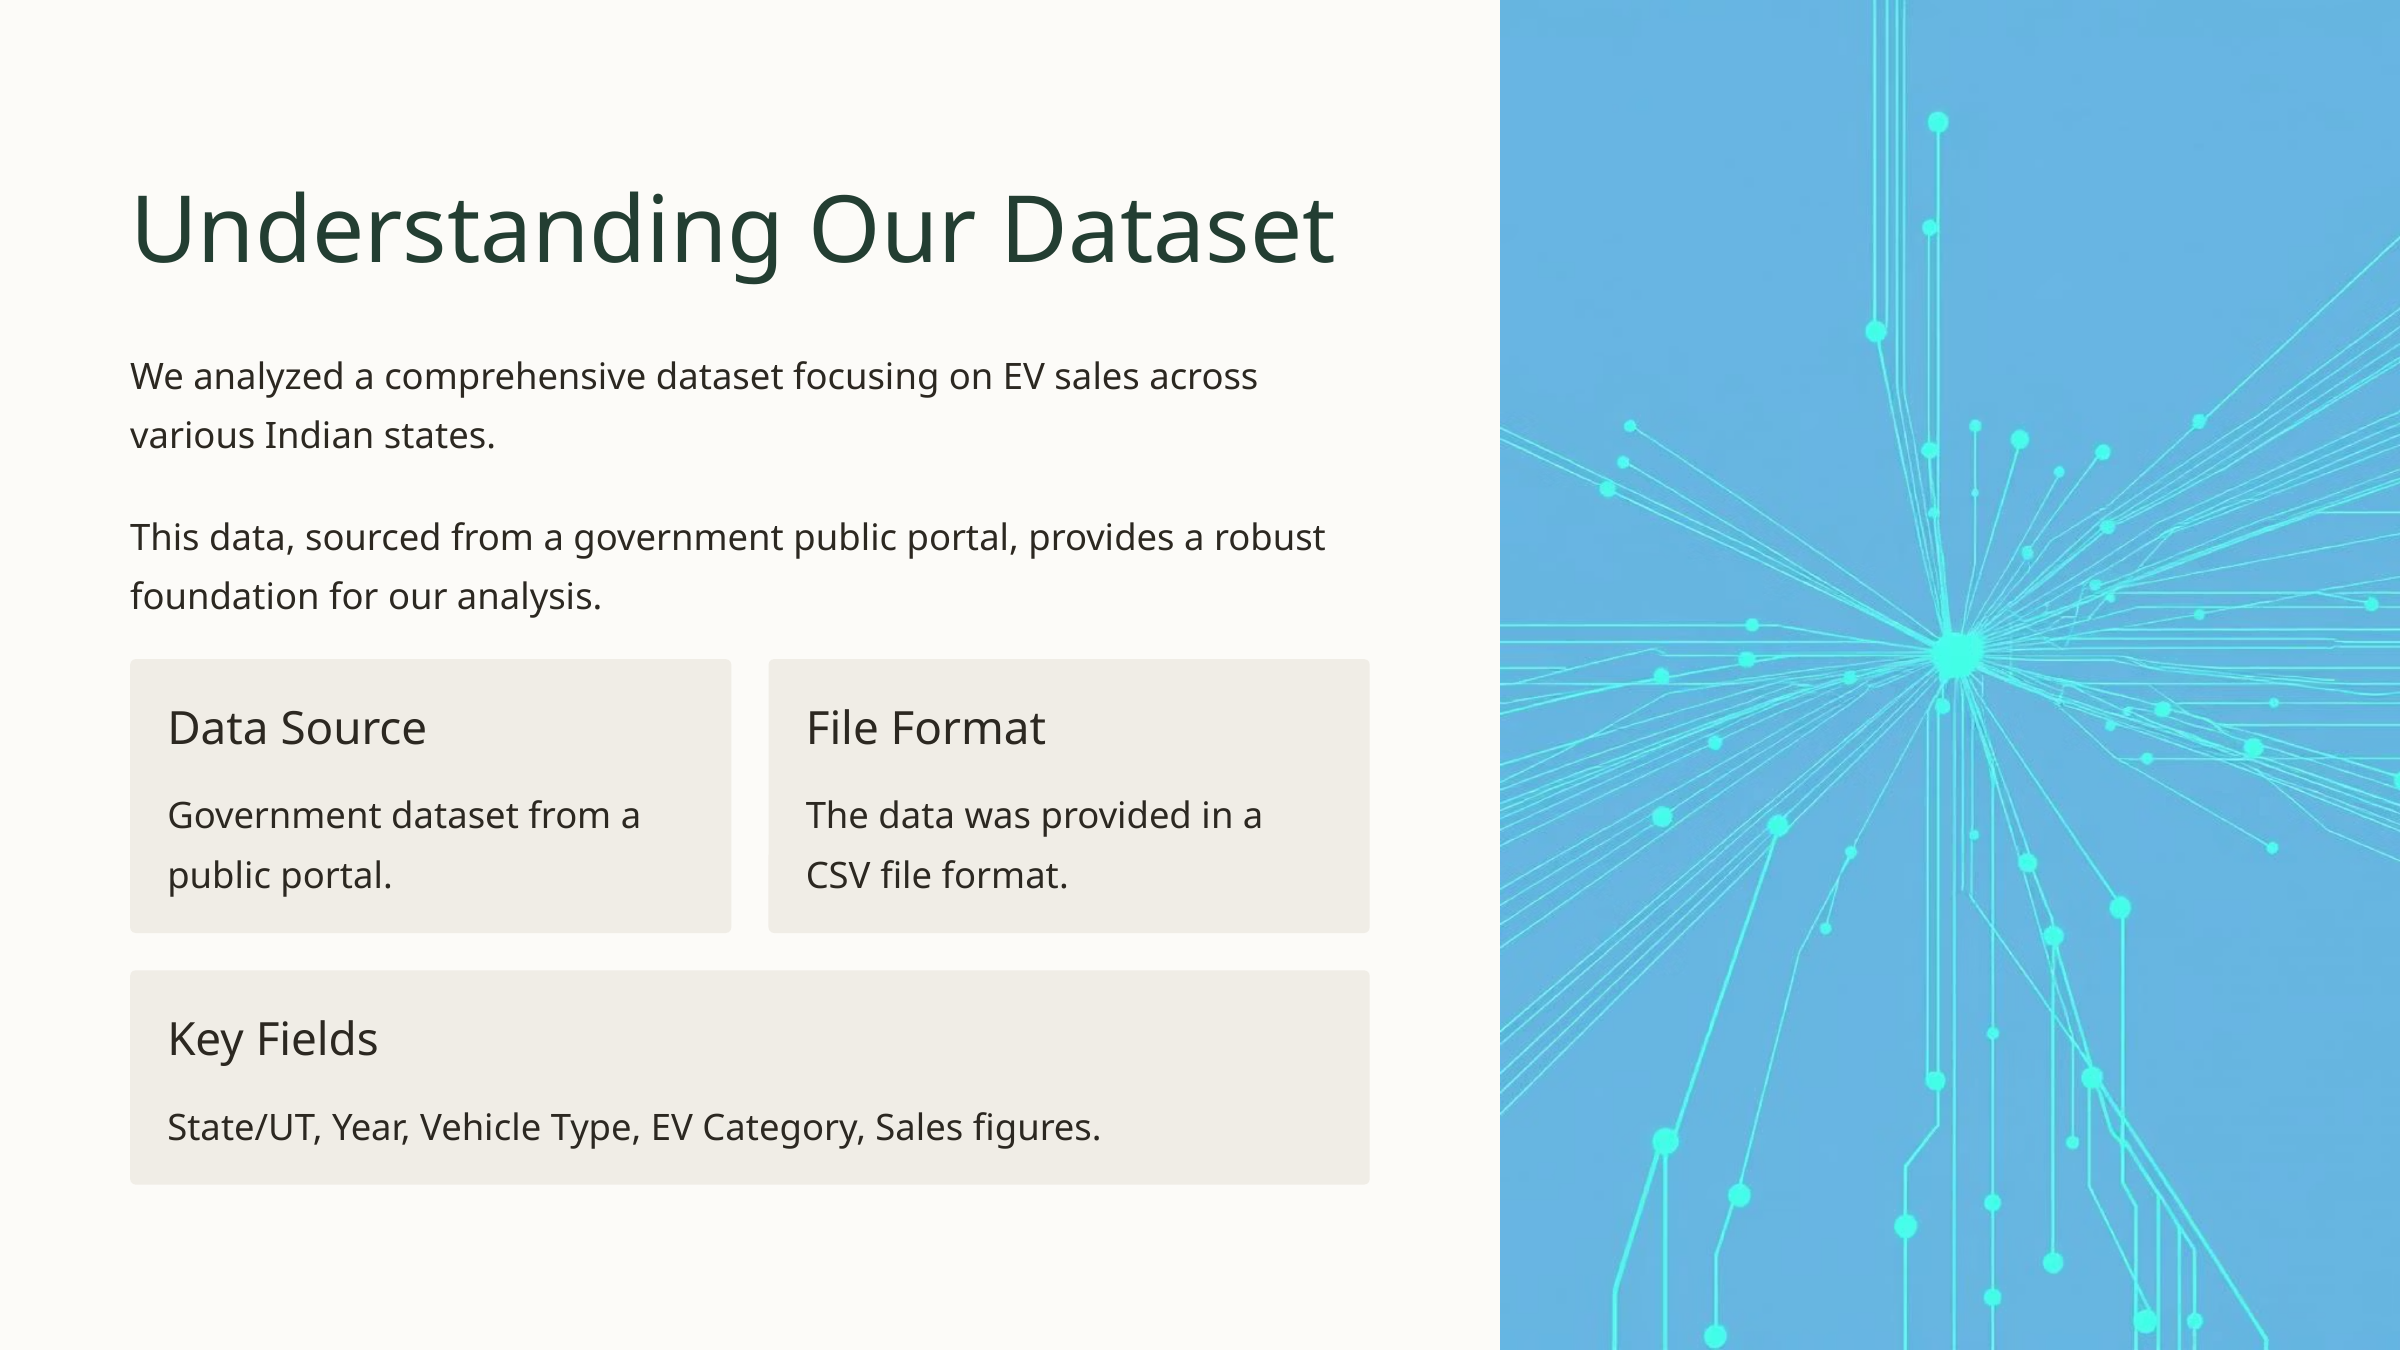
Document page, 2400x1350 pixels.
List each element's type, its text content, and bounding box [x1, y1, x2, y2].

text_box [768, 659, 1370, 934]
text_box Government dataset from a public portal. [167, 776, 695, 896]
text_box State/UT, Year, Vehicle Type, EV Category, Sales figures. [167, 1087, 1333, 1148]
text_box [130, 659, 732, 934]
text_box We analyzed a comprehensive dataset focusing on EV sales across various Indian states. [130, 337, 1370, 457]
text_box Understanding Our Dataset [130, 165, 1276, 282]
text_box This data, sourced from a government public portal, provides a robust foundation for our analysis. [130, 498, 1370, 618]
text_box File Format [805, 696, 1271, 755]
text_box Data Source [167, 696, 633, 755]
text_box Key Fields [167, 1007, 633, 1066]
picture [1499, 0, 2400, 1350]
text_box [130, 970, 1370, 1185]
text_box The data was provided in a CSV file format. [805, 776, 1333, 896]
